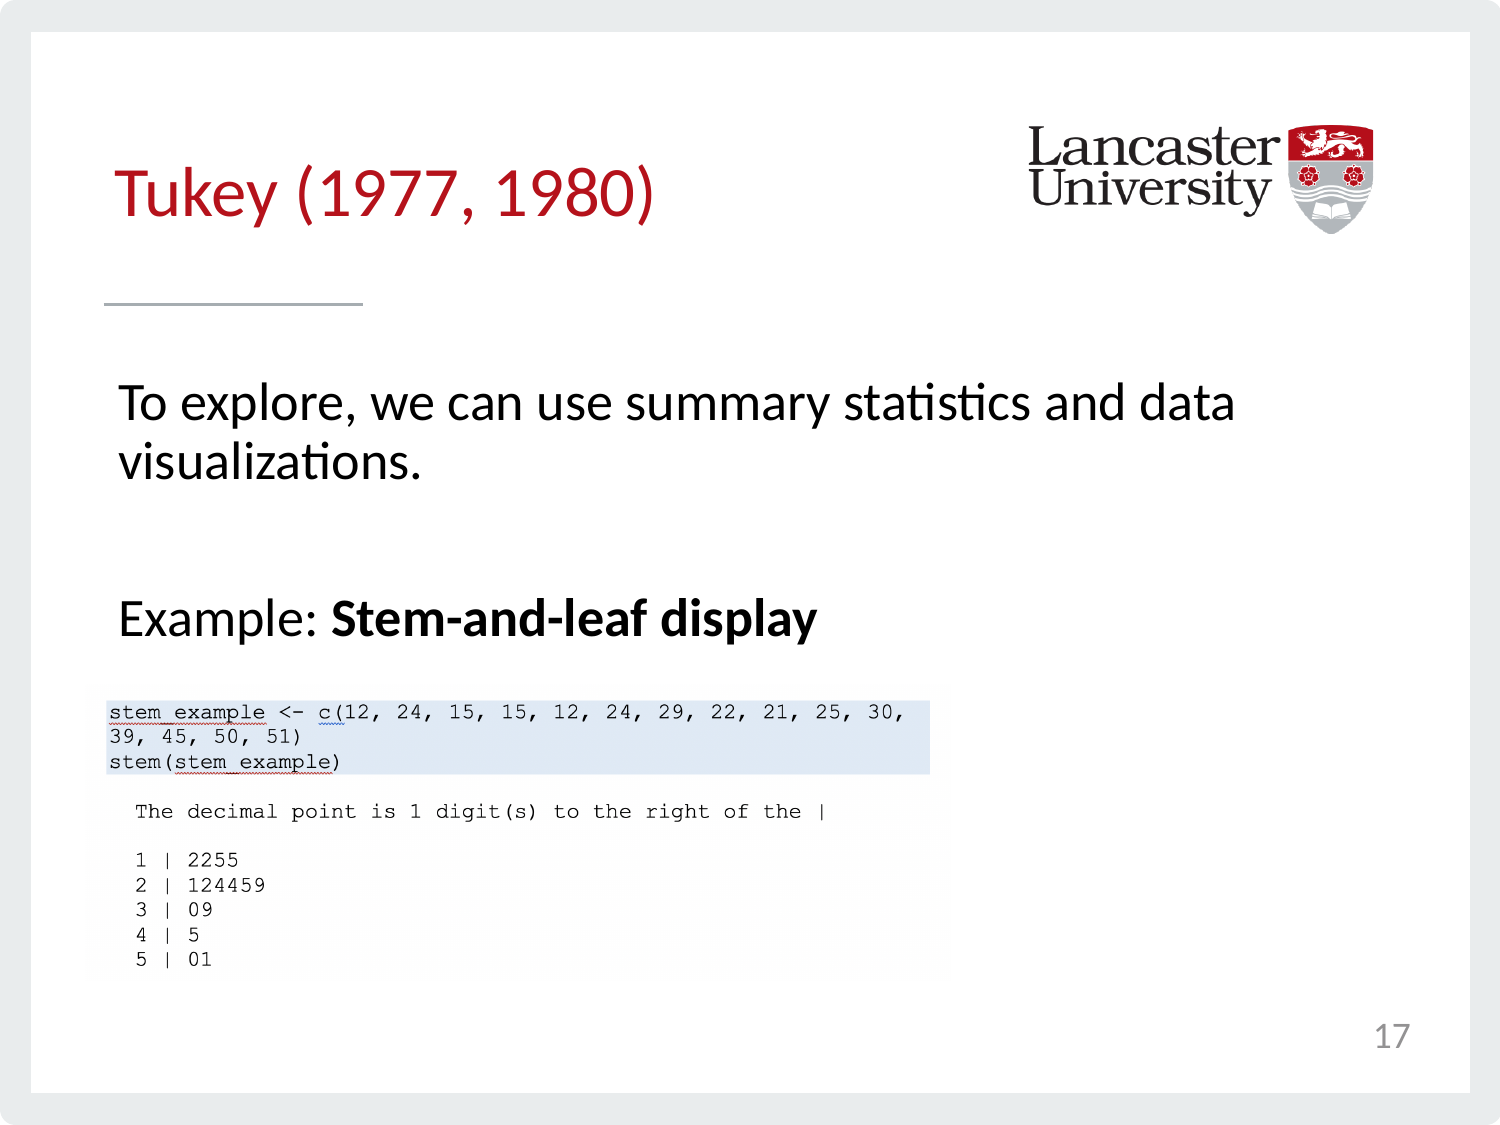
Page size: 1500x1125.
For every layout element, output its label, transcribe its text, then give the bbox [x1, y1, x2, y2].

title Tukey (1977, 1980) [99, 109, 976, 278]
list To explore, we can use summary statistics and data visualizations. Example: Stem-and-leaf display [103, 366, 1307, 1002]
picture [85, 684, 951, 981]
slide_number 17 [975, 1003, 1426, 1064]
